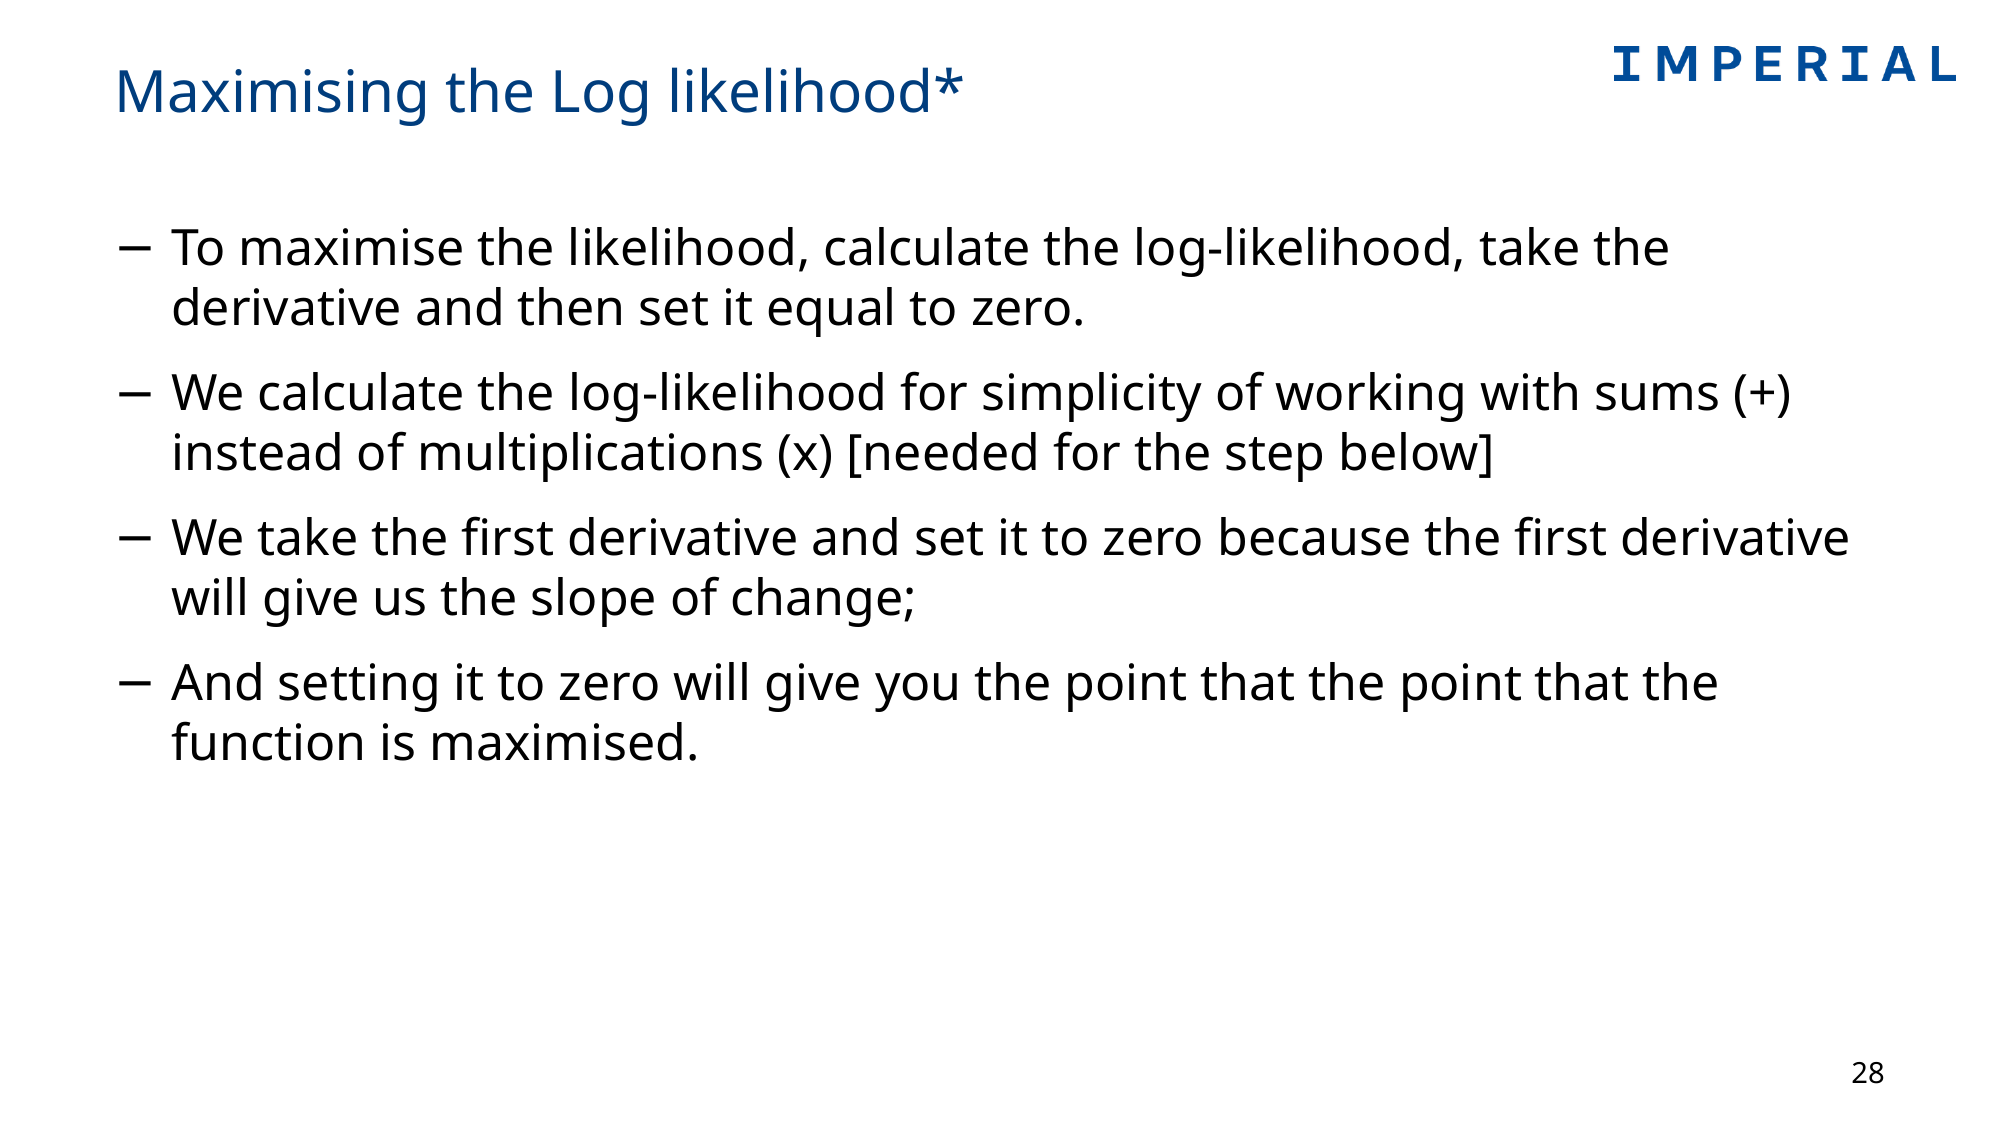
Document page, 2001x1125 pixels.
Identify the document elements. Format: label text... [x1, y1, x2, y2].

picture [1900, 46, 1956, 81]
title Maximising the Log likelihood* [99, 0, 1900, 184]
list To maximise the likelihood, calculate the log-likelihood, take the derivative and then set it equal to zero. We calculate the log-likelihood for simplicity of working with sums (+) instead of multiplications (x) [needed for the step below] We take the first derivative and set it to zero because the first derivative will give us the slope of change; And setting it to zero will give you the point that the point that the function is maximised. [99, 208, 1900, 1024]
slide_number 28 [1433, 1046, 1901, 1103]
